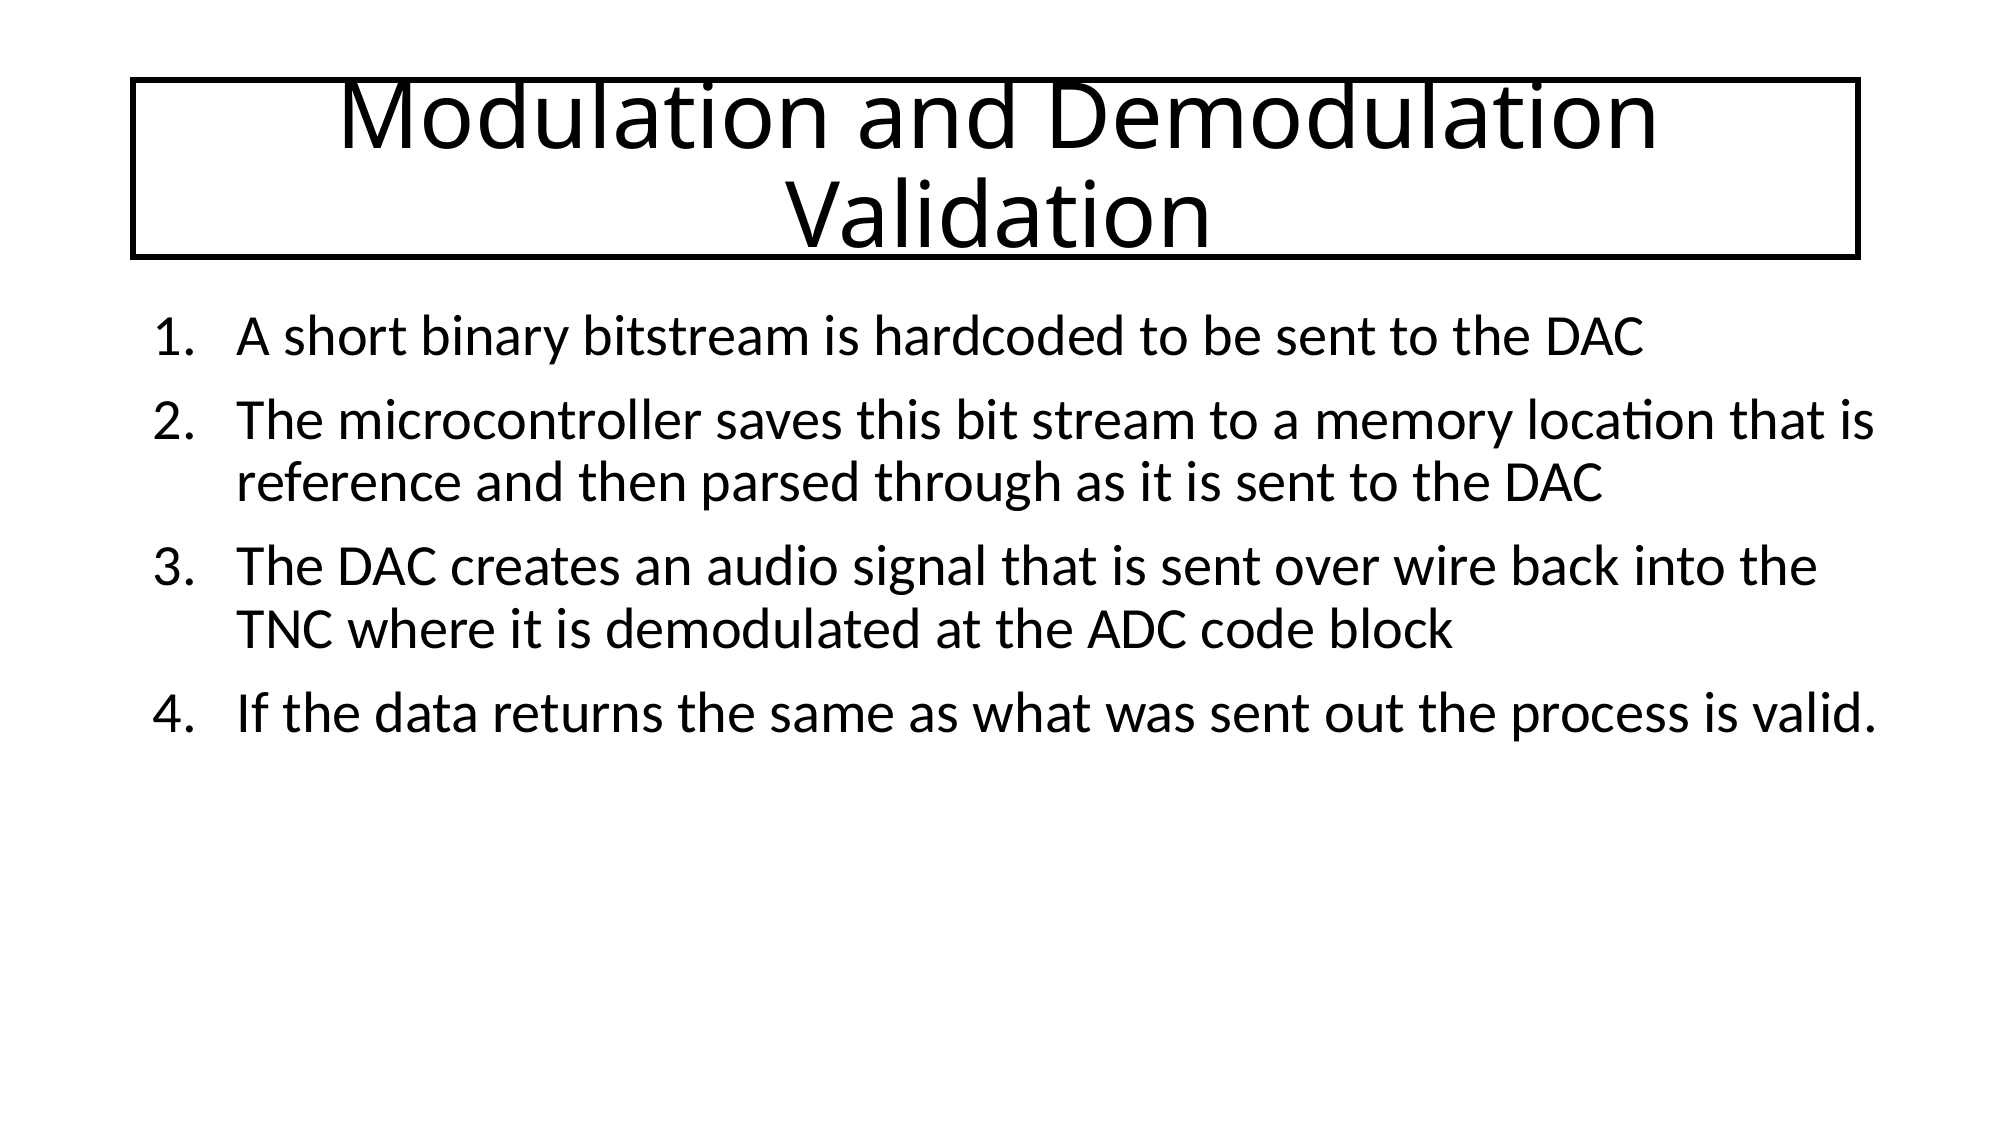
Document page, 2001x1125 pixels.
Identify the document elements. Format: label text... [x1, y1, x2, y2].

list A short binary bitstream is hardcoded to be sent to the DAC The microcontroller saves this bit stream to a memory location that is reference and then parsed through as it is sent to the DAC The DAC creates an audio signal that is sent over wire back into the TNC where it is demodulated at the ADC code block If the data returns the same as what was sent out the process is valid. [137, 297, 1914, 1012]
text_box [132, 79, 1859, 258]
title Modulation and Demodulation Validation [137, 59, 1863, 278]
